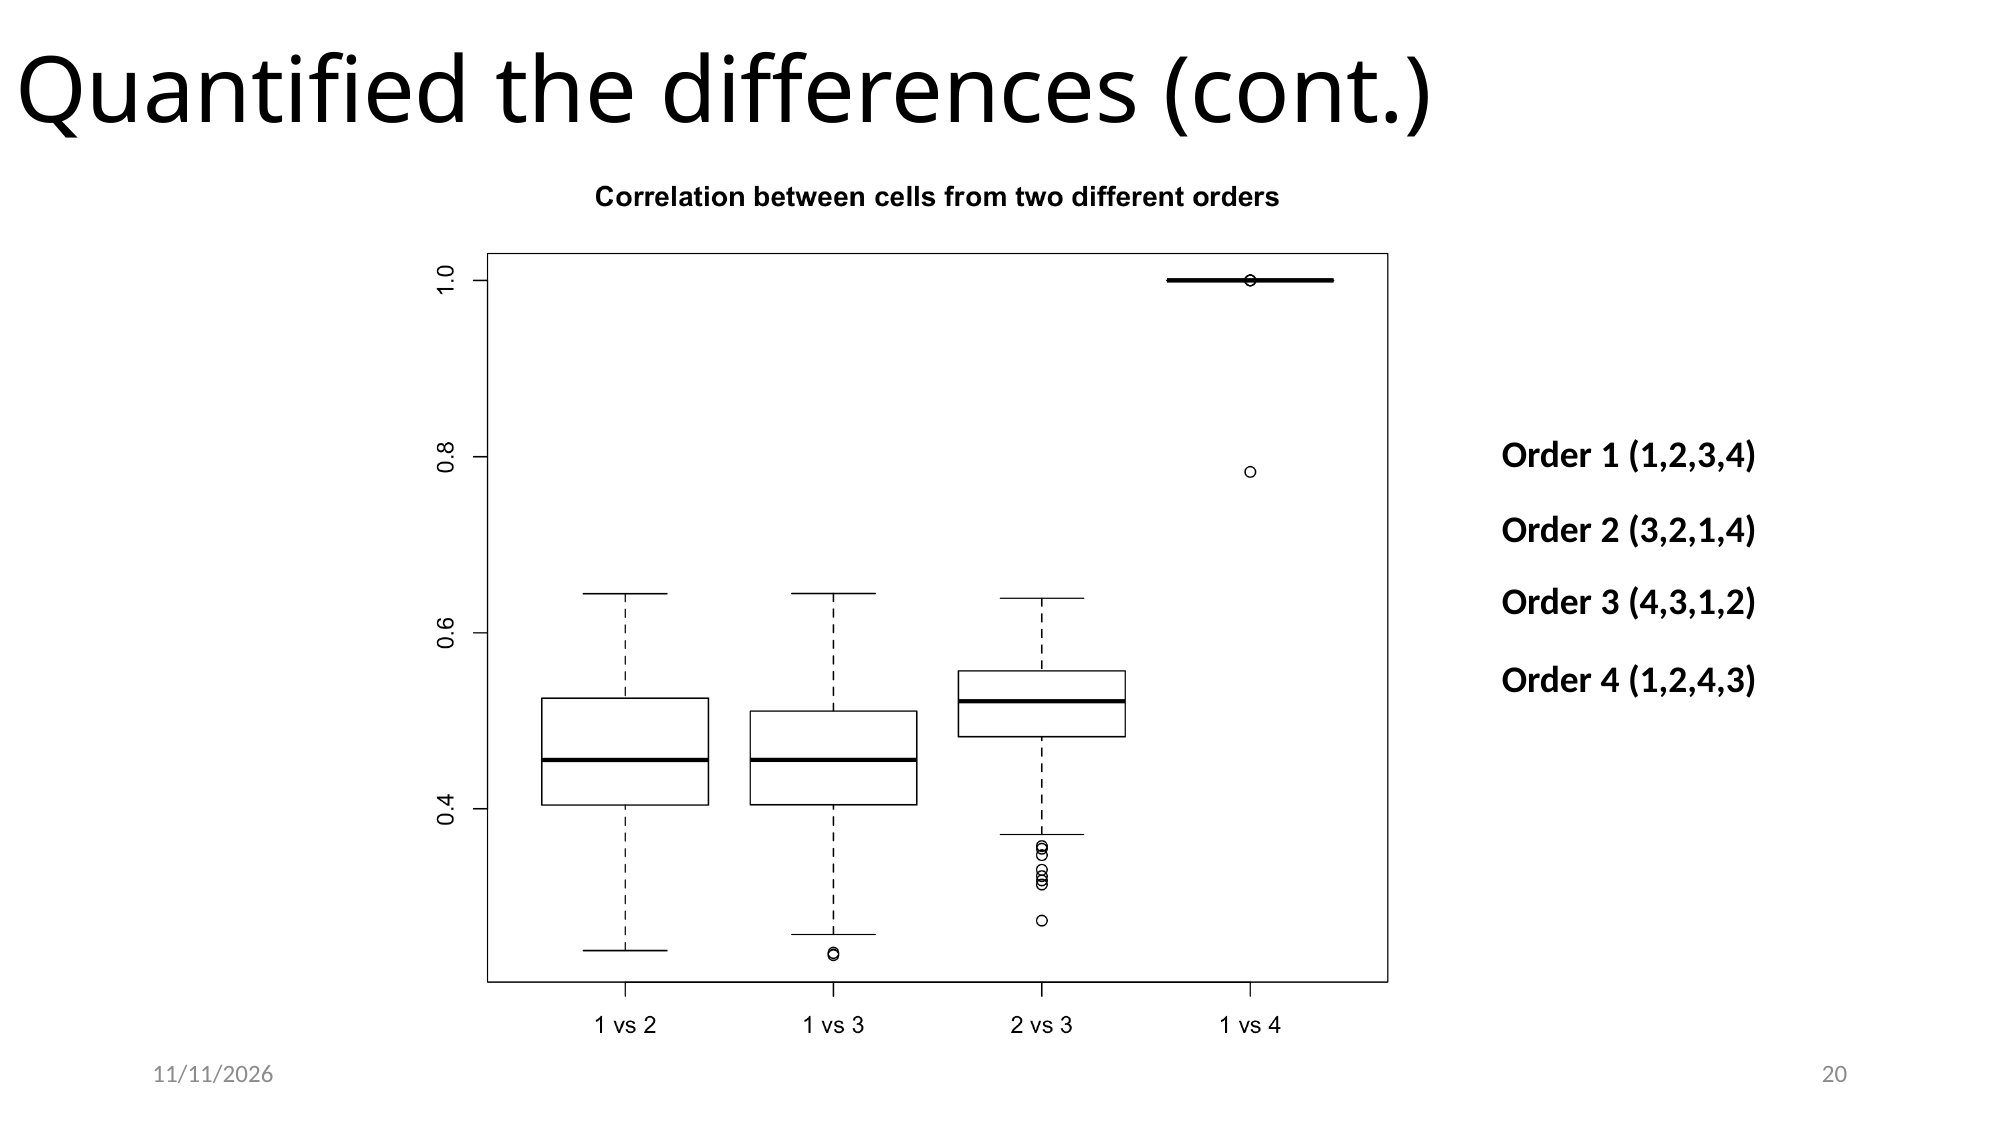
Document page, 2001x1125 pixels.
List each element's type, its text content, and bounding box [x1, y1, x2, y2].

slide_number 20 [1412, 1042, 1863, 1103]
text_box Order 2 (3,2,1,4) [1487, 497, 1772, 558]
text_box Order 1 (1,2,3,4) [1487, 422, 1772, 483]
text_box Order 4 (1,2,4,3) [1487, 647, 1772, 708]
text_box Order 3 (4,3,1,2) [1487, 569, 1772, 630]
text_box Quantified the differences (cont.) [0, 0, 1725, 202]
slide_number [137, 1042, 588, 1103]
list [393, 163, 1424, 1080]
